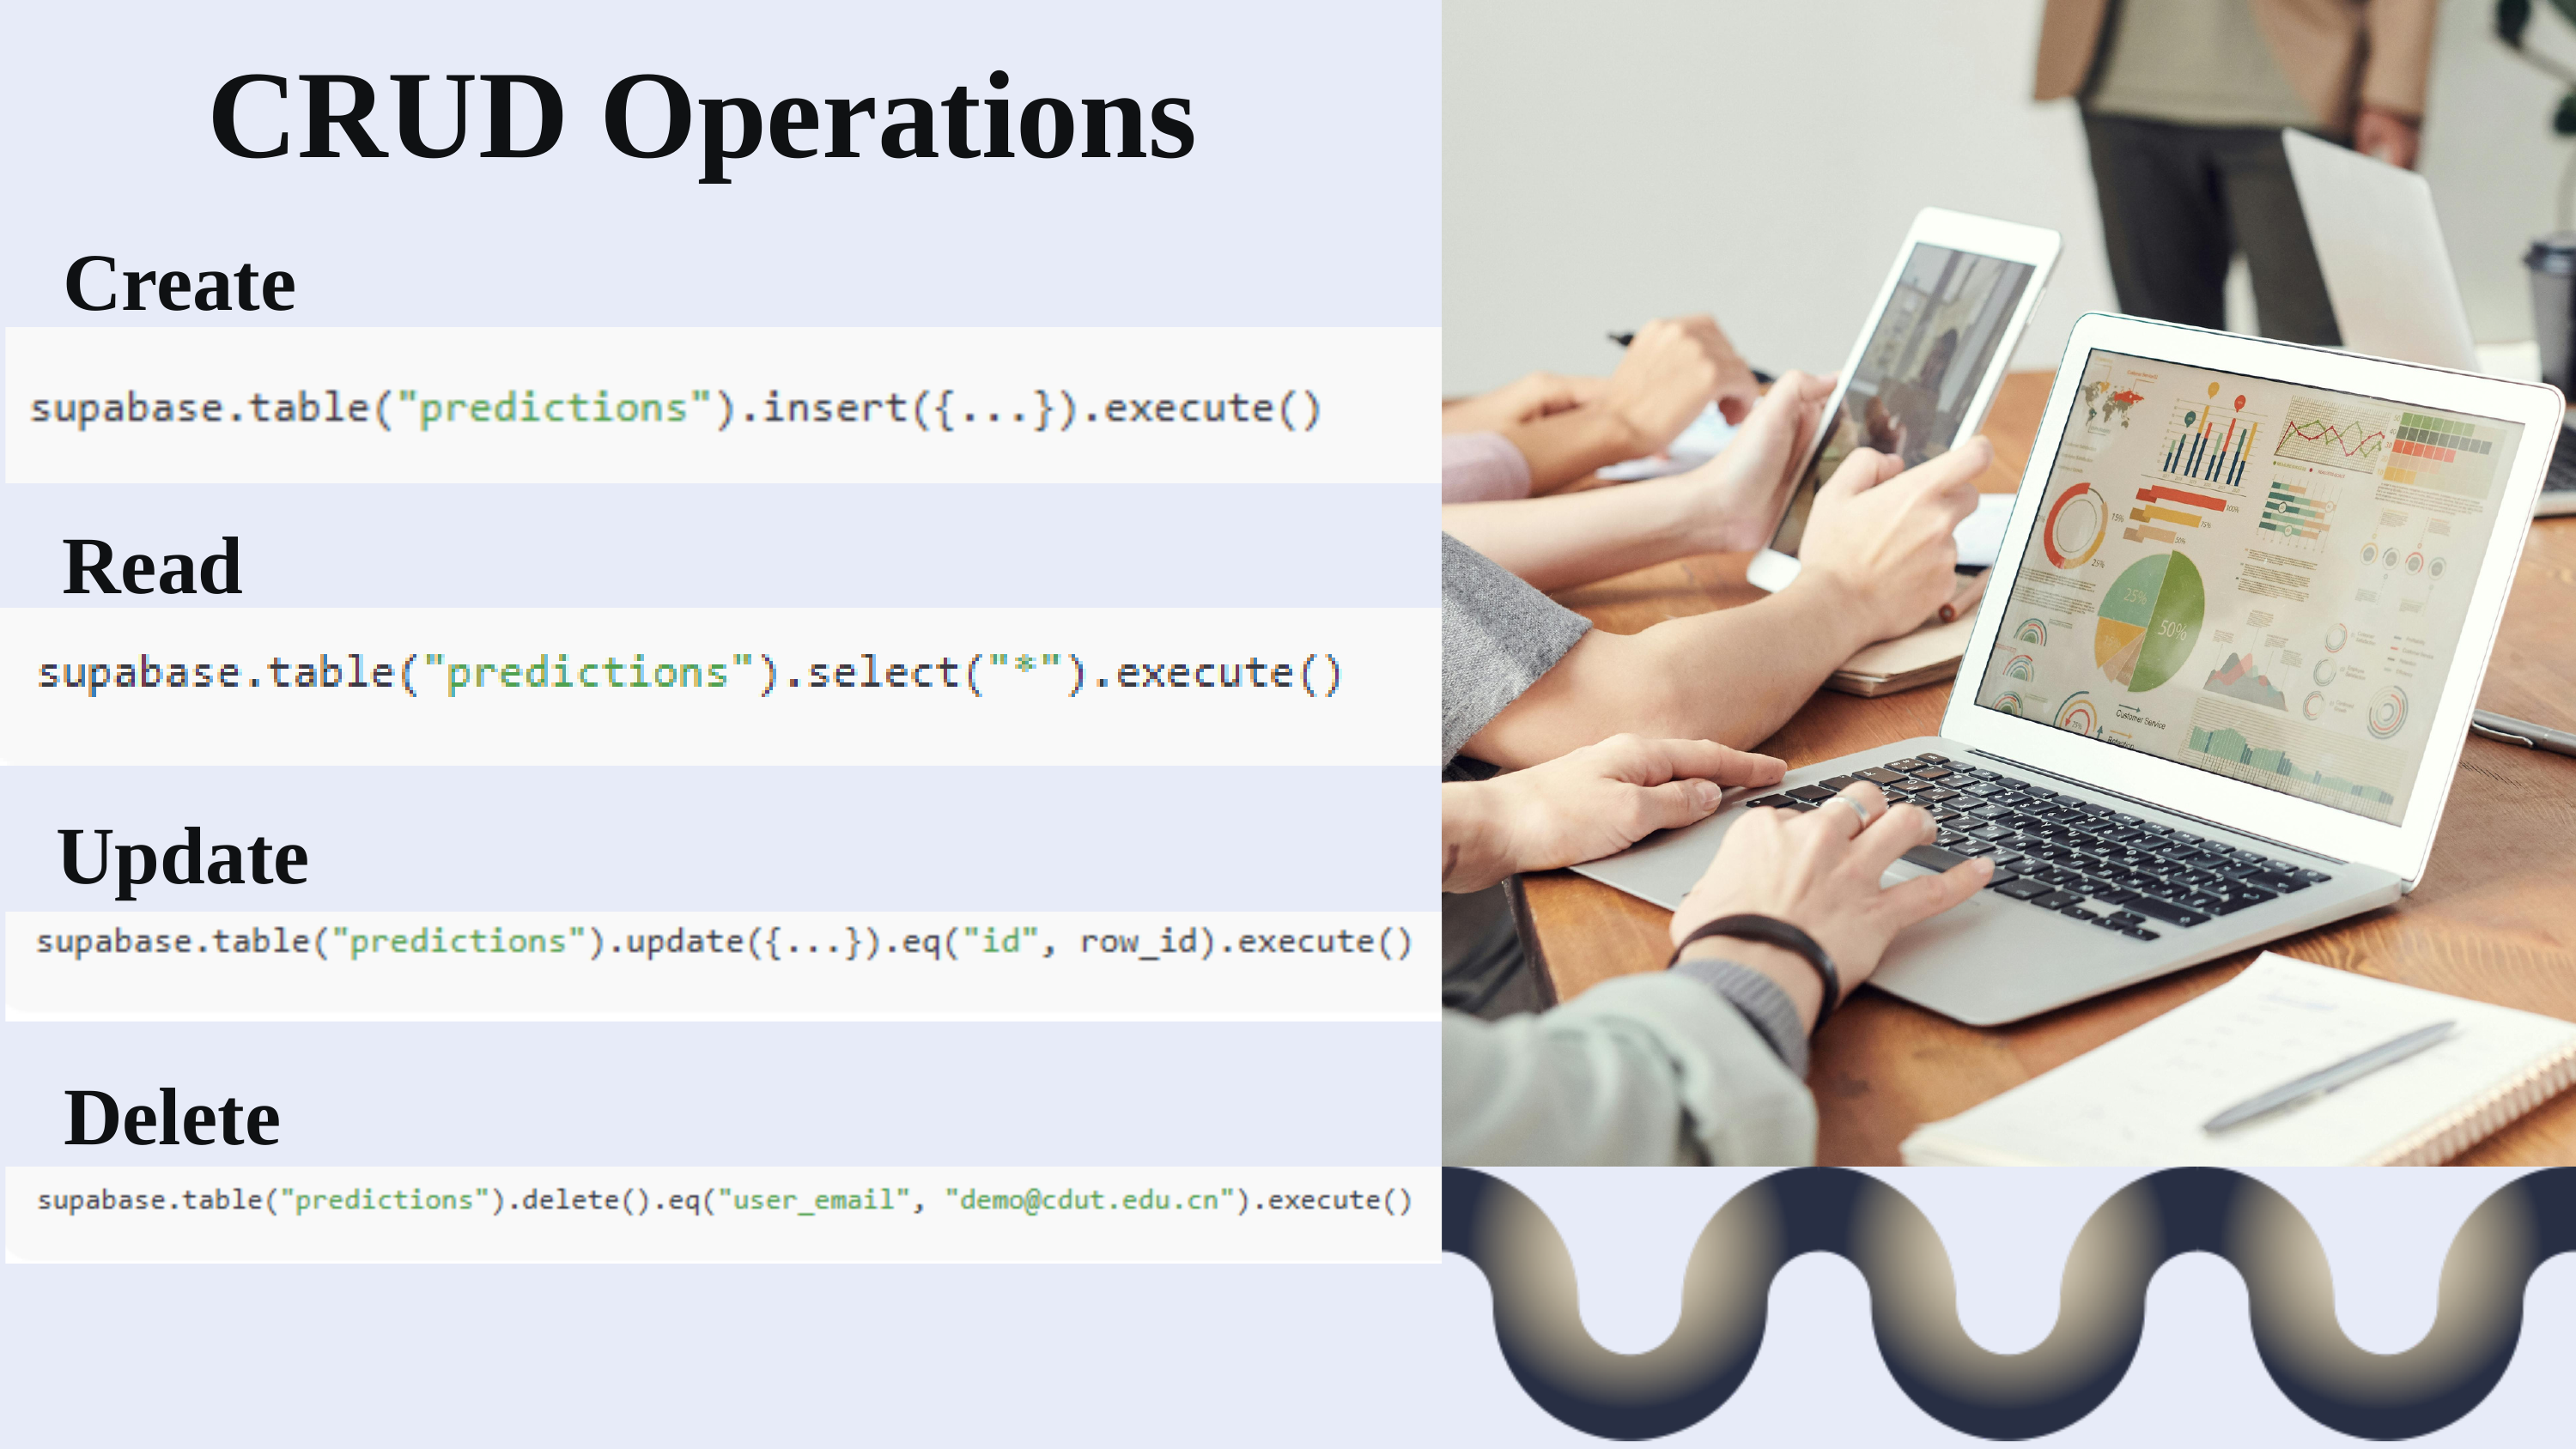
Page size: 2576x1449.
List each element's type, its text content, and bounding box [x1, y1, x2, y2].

text_box CRUD Operations [35, 32, 1370, 183]
text_box [1442, 1173, 2576, 1441]
text_box Update [33, 802, 333, 900]
text_box [0, 608, 1437, 766]
text_box [5, 912, 1437, 1022]
text_box Read [15, 512, 290, 610]
text_box Create [42, 227, 317, 326]
text_box Delete [22, 1063, 322, 1161]
text_box [5, 1167, 1443, 1264]
text_box [5, 327, 1437, 483]
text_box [1441, 0, 2576, 1167]
